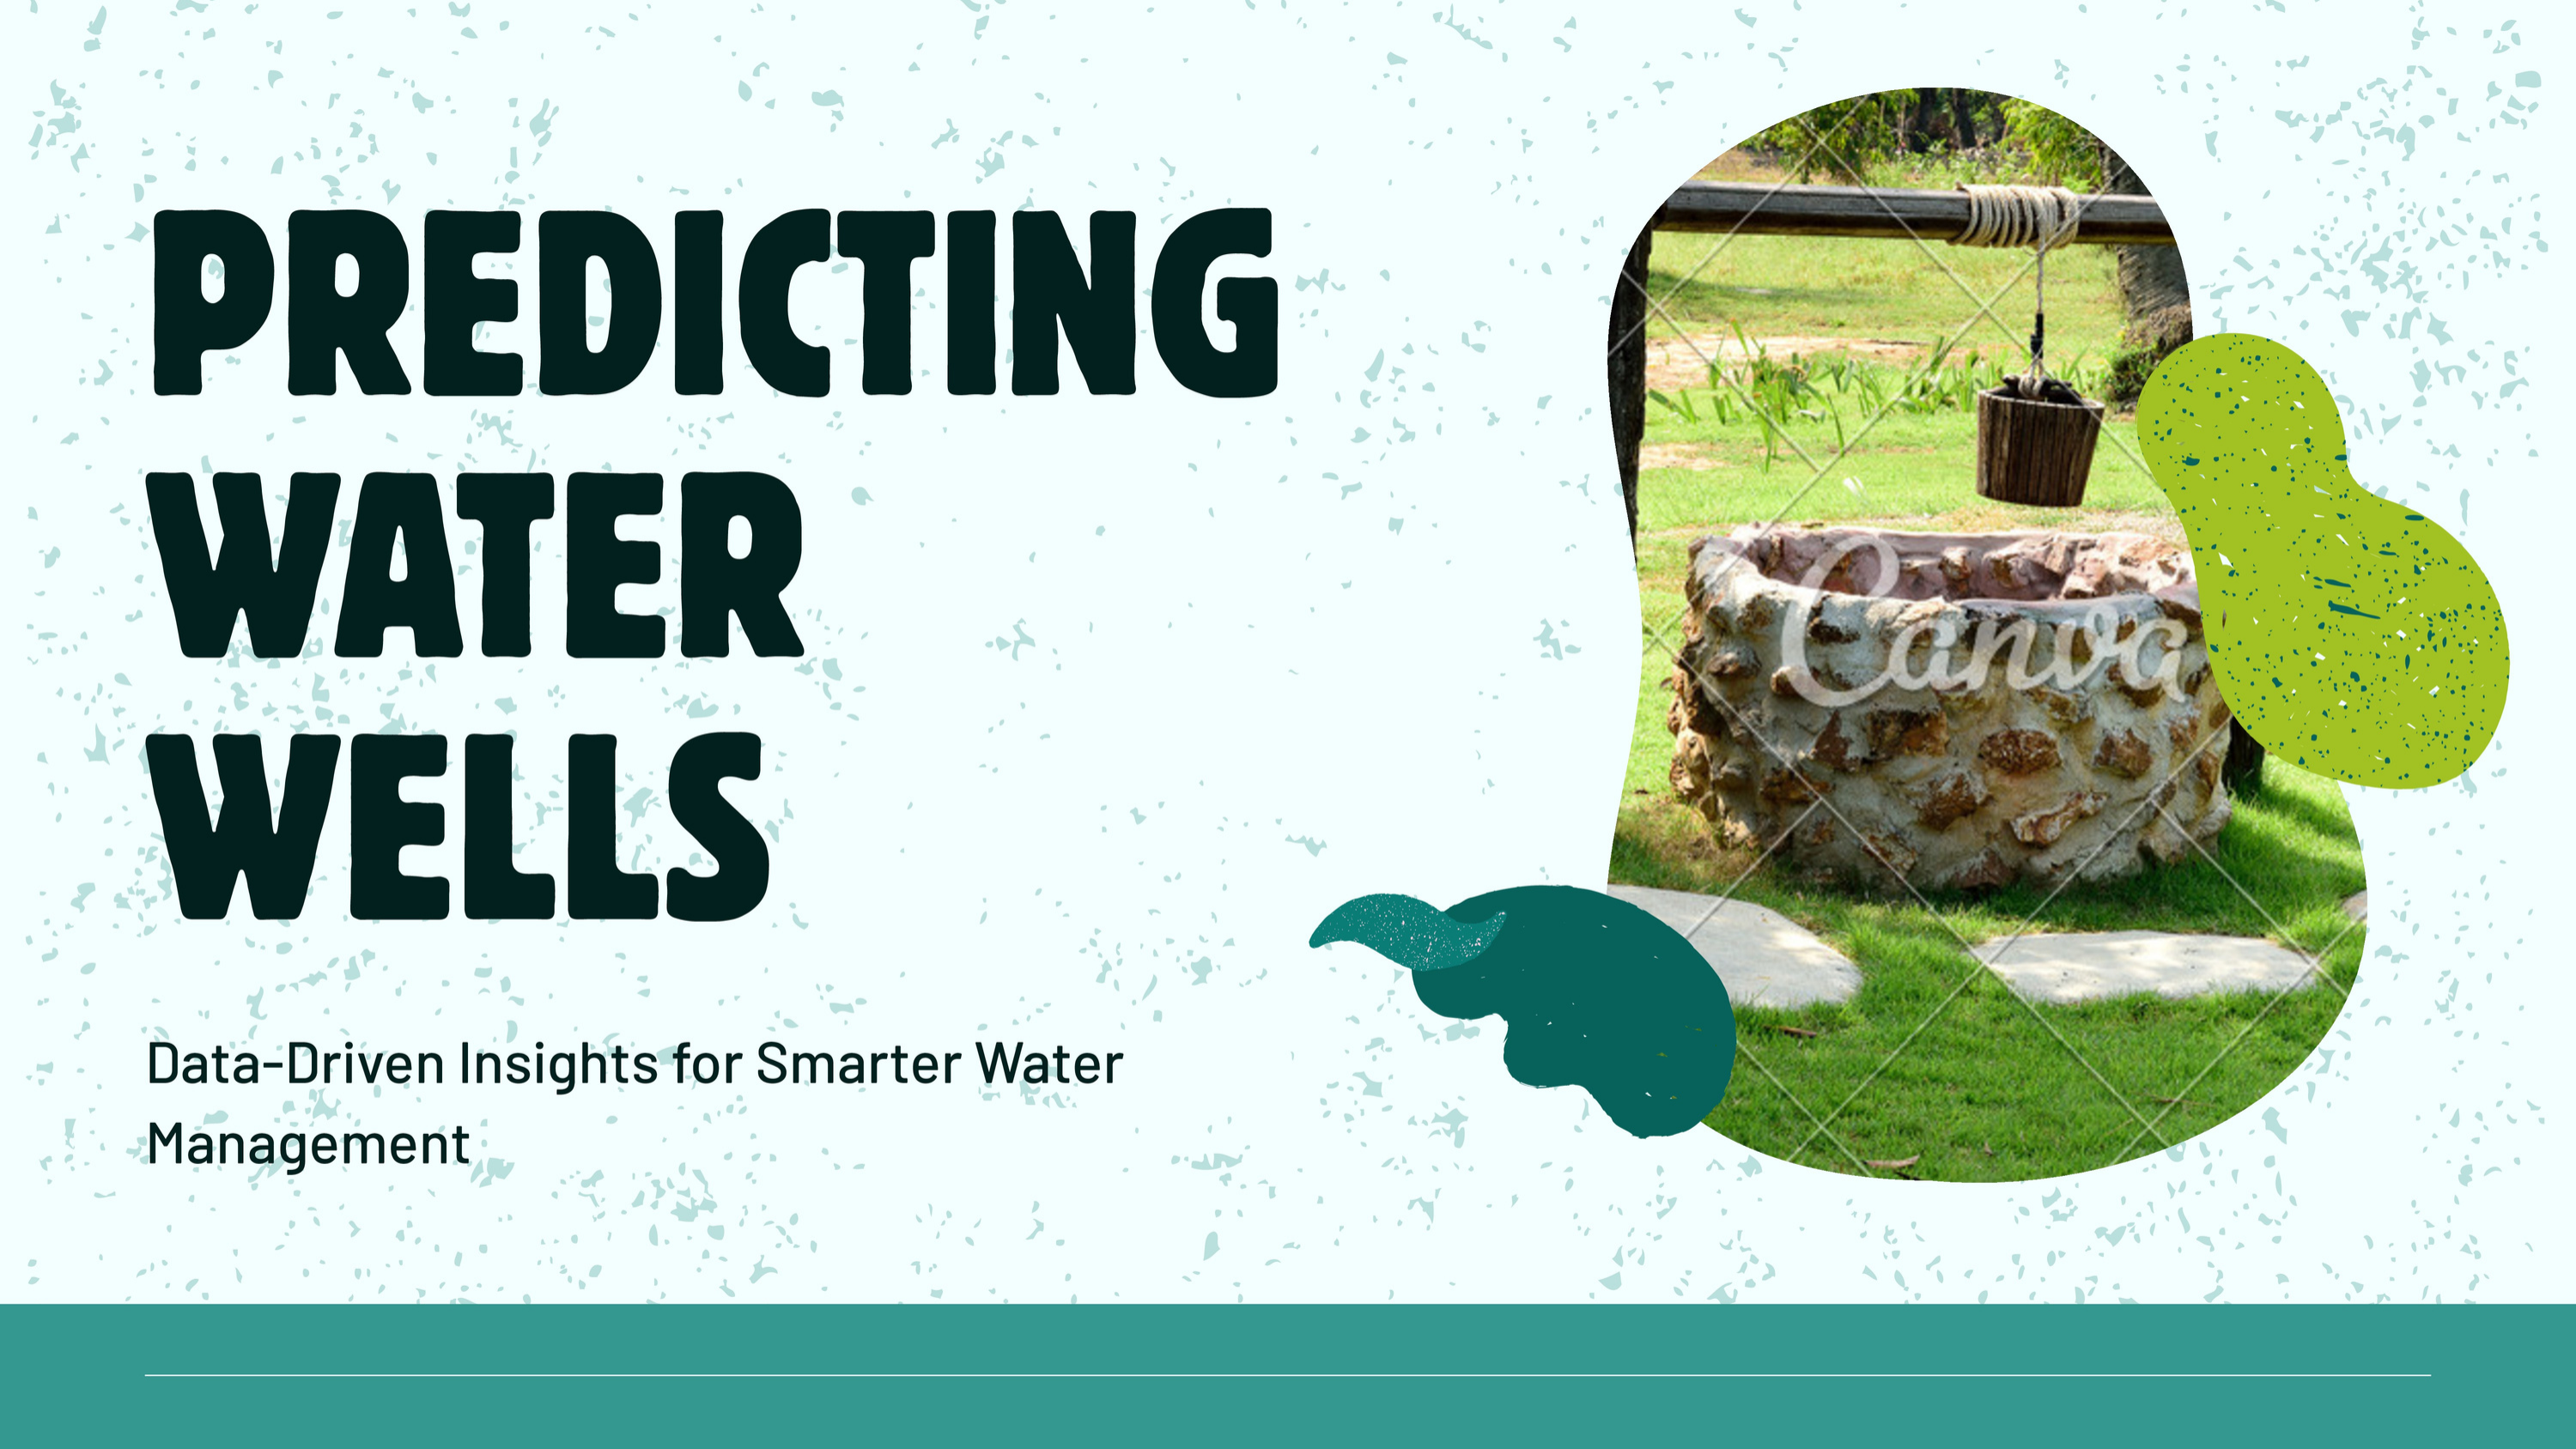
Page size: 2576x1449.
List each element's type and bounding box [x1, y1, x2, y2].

text_box [0, 0, 2576, 1449]
